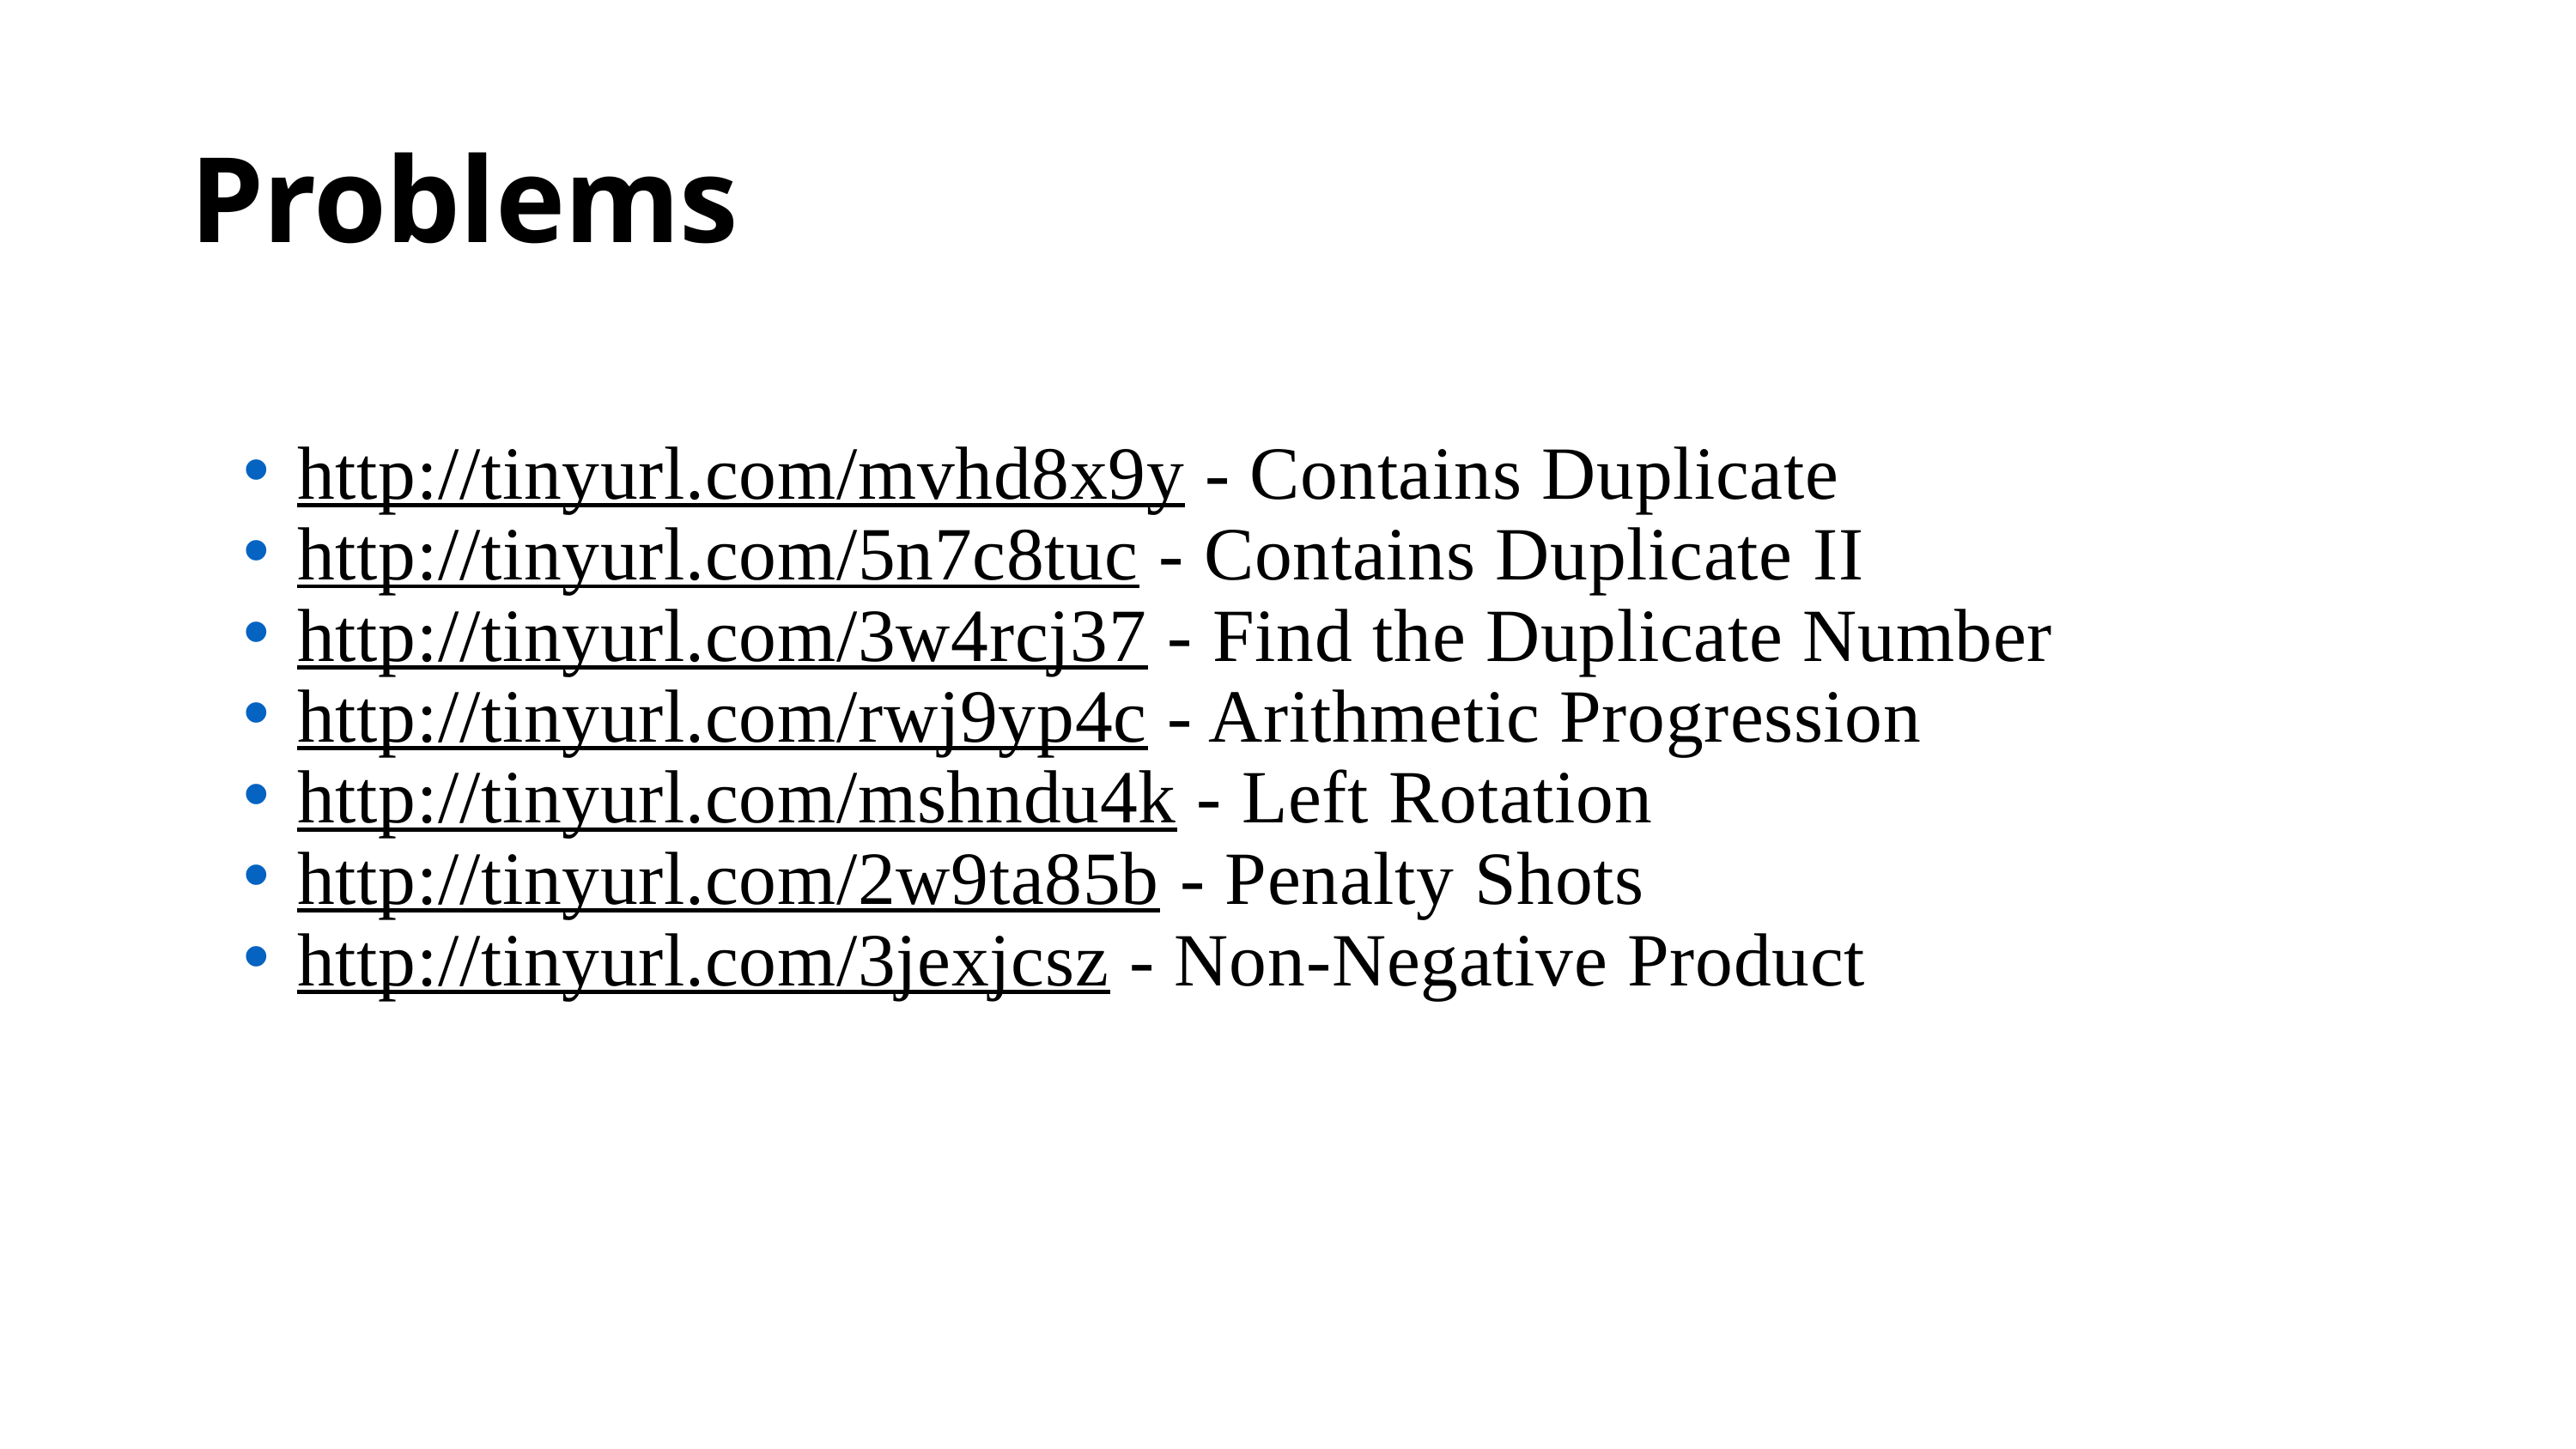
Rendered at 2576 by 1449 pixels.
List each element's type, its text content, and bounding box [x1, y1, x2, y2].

text_box Problems [190, 138, 2386, 266]
text_box http://tinyurl.com/mvhd8x9y - Contains Duplicate http://tinyurl.com/5n7c8tuc - Contains Duplicate II http://tinyurl.com/3w4rcj37 - Find the Duplicate Number http://tinyurl.com/rwj9yp4c - Arithmetic Progression http://tinyurl.com/mshndu4k - Left Rotation http://tinyurl.com/2w9ta85b - Penalty Shots http://tinyurl.com/3jexjcsz - Non-Negative Product [190, 433, 2386, 1001]
